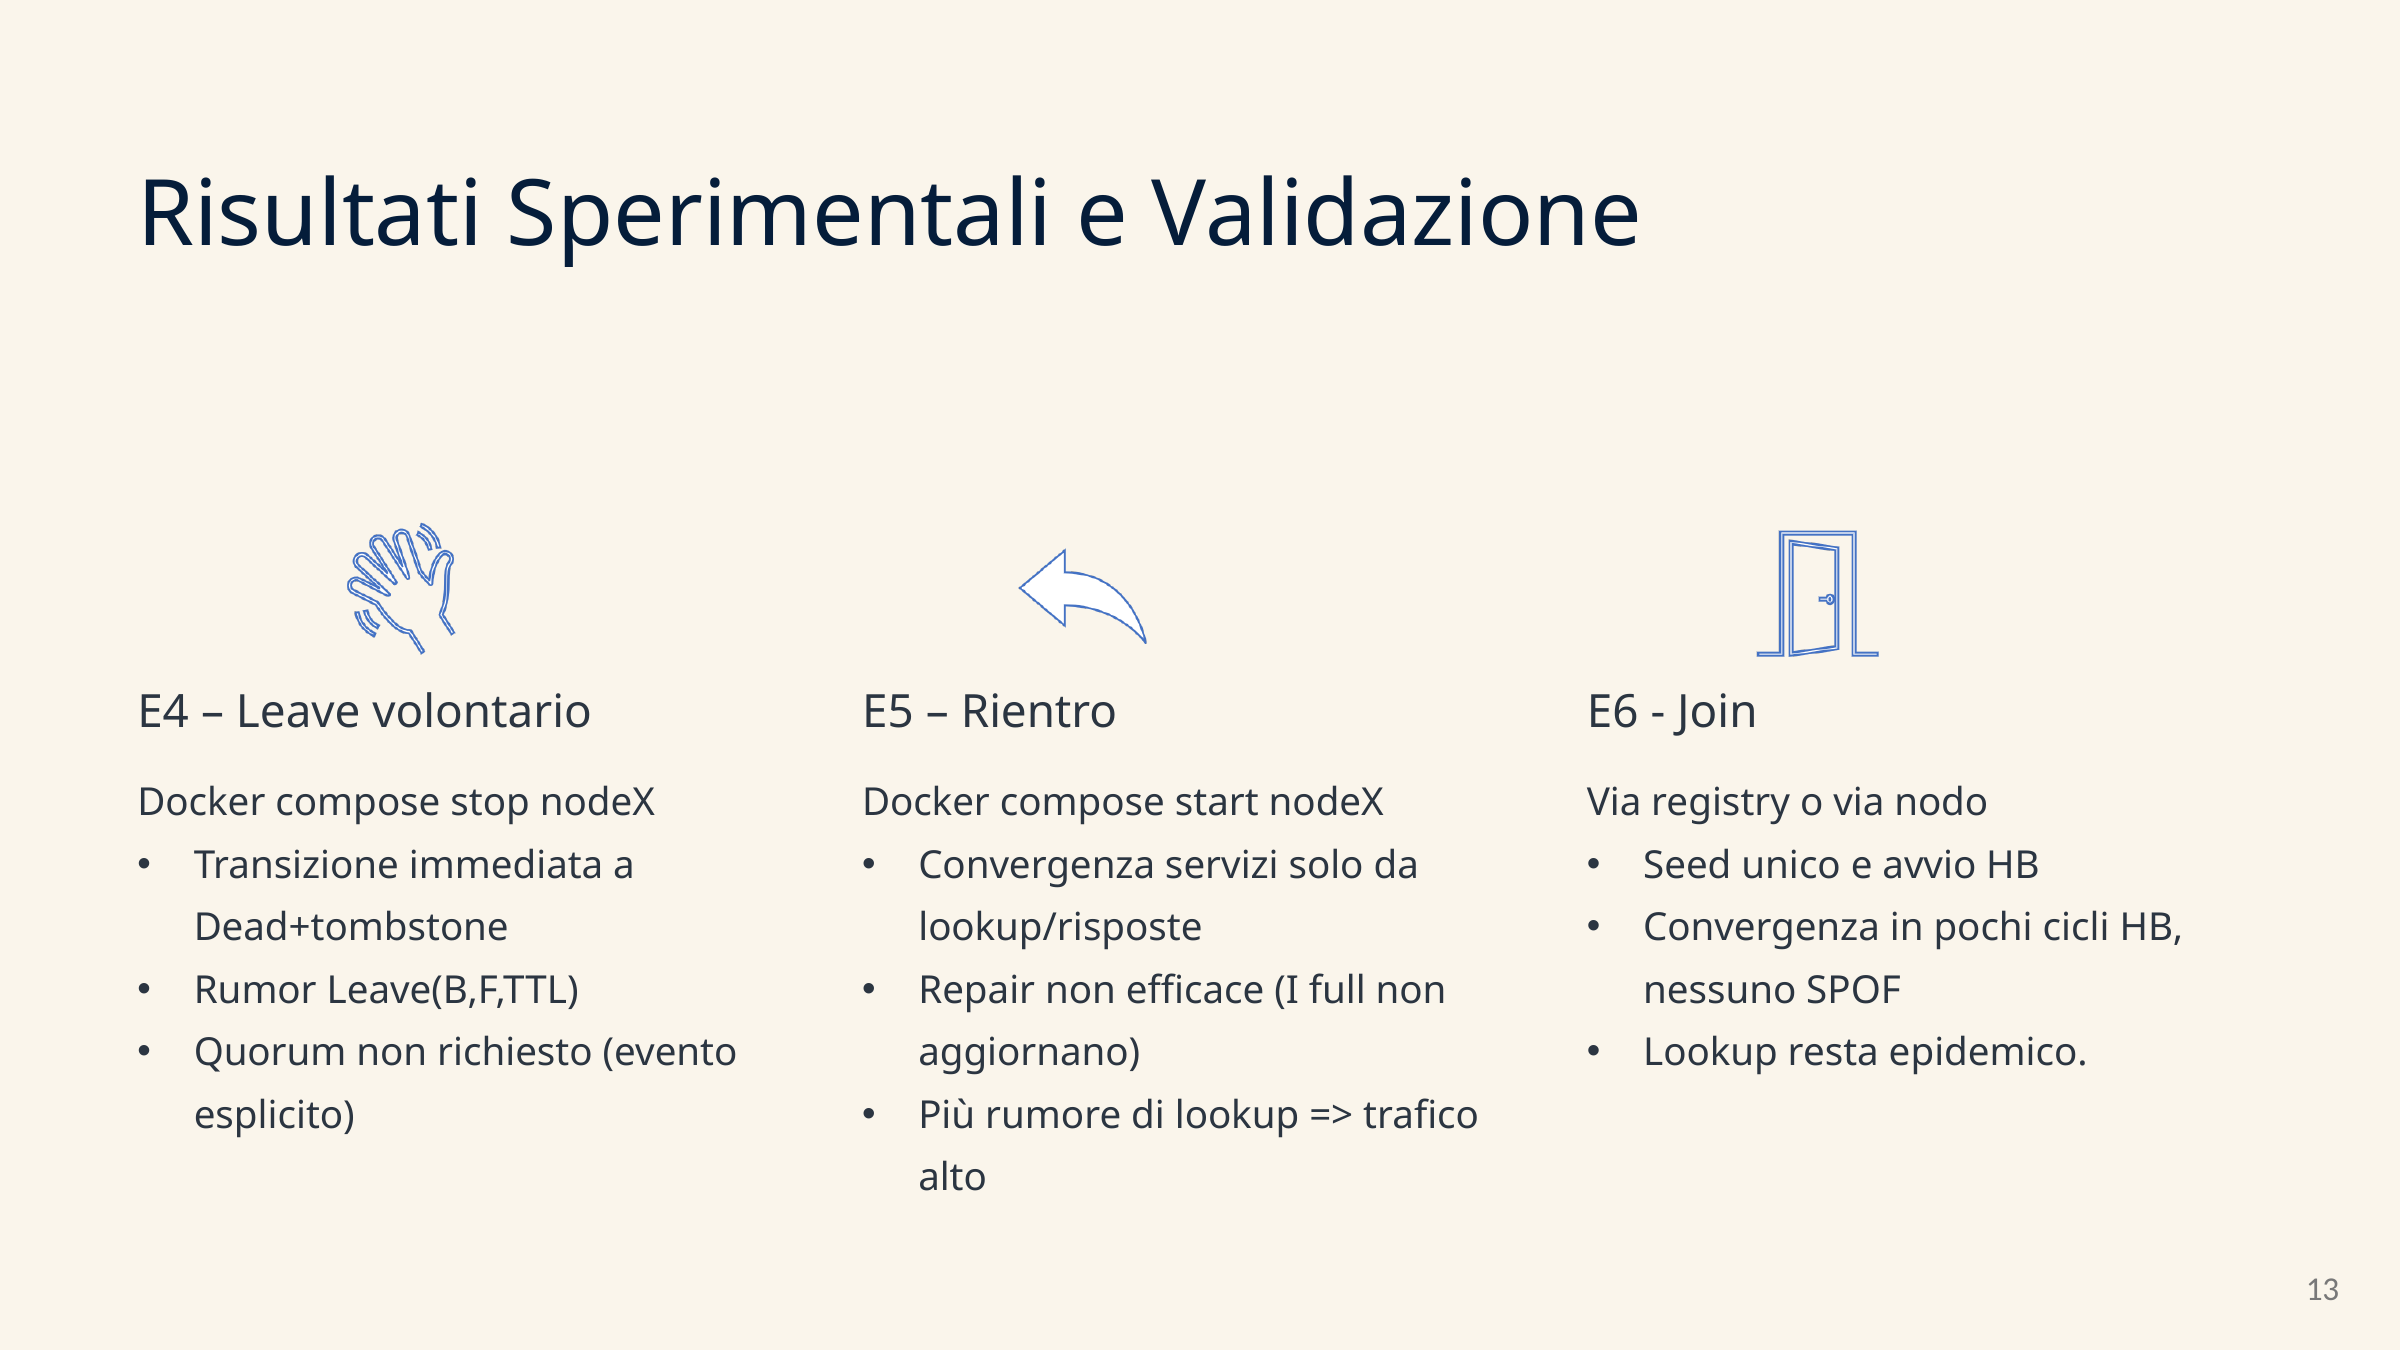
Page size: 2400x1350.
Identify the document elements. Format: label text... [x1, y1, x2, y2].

text_box E6 - Join [1586, 679, 2198, 738]
text_box E5 – Rientro [862, 679, 1388, 738]
picture [325, 512, 476, 663]
text_box Docker compose start nodeX Convergenza servizi solo da lookup/risposte Repair non efficace (I full non aggiornano) Più rumore di lookup => trafico alto [862, 761, 1538, 1138]
slide_number 13 [1814, 1251, 2355, 1324]
text_box Risultati Sperimentali e Validazione [137, 148, 1665, 265]
picture [1742, 517, 1893, 668]
picture [1007, 520, 1158, 671]
text_box E4 – Leave volontario [137, 679, 710, 738]
text_box Via registry o via nodo Seed unico e avvio HB Convergenza in pochi cicli HB, nessuno SPOF Lookup resta epidemico. [1586, 761, 2263, 1138]
text_box Docker compose stop nodeX Transizione immediata a Dead+tombstone Rumor Leave(B,F,TTL) Quorum non richiesto (evento esplicito) [137, 761, 814, 1201]
